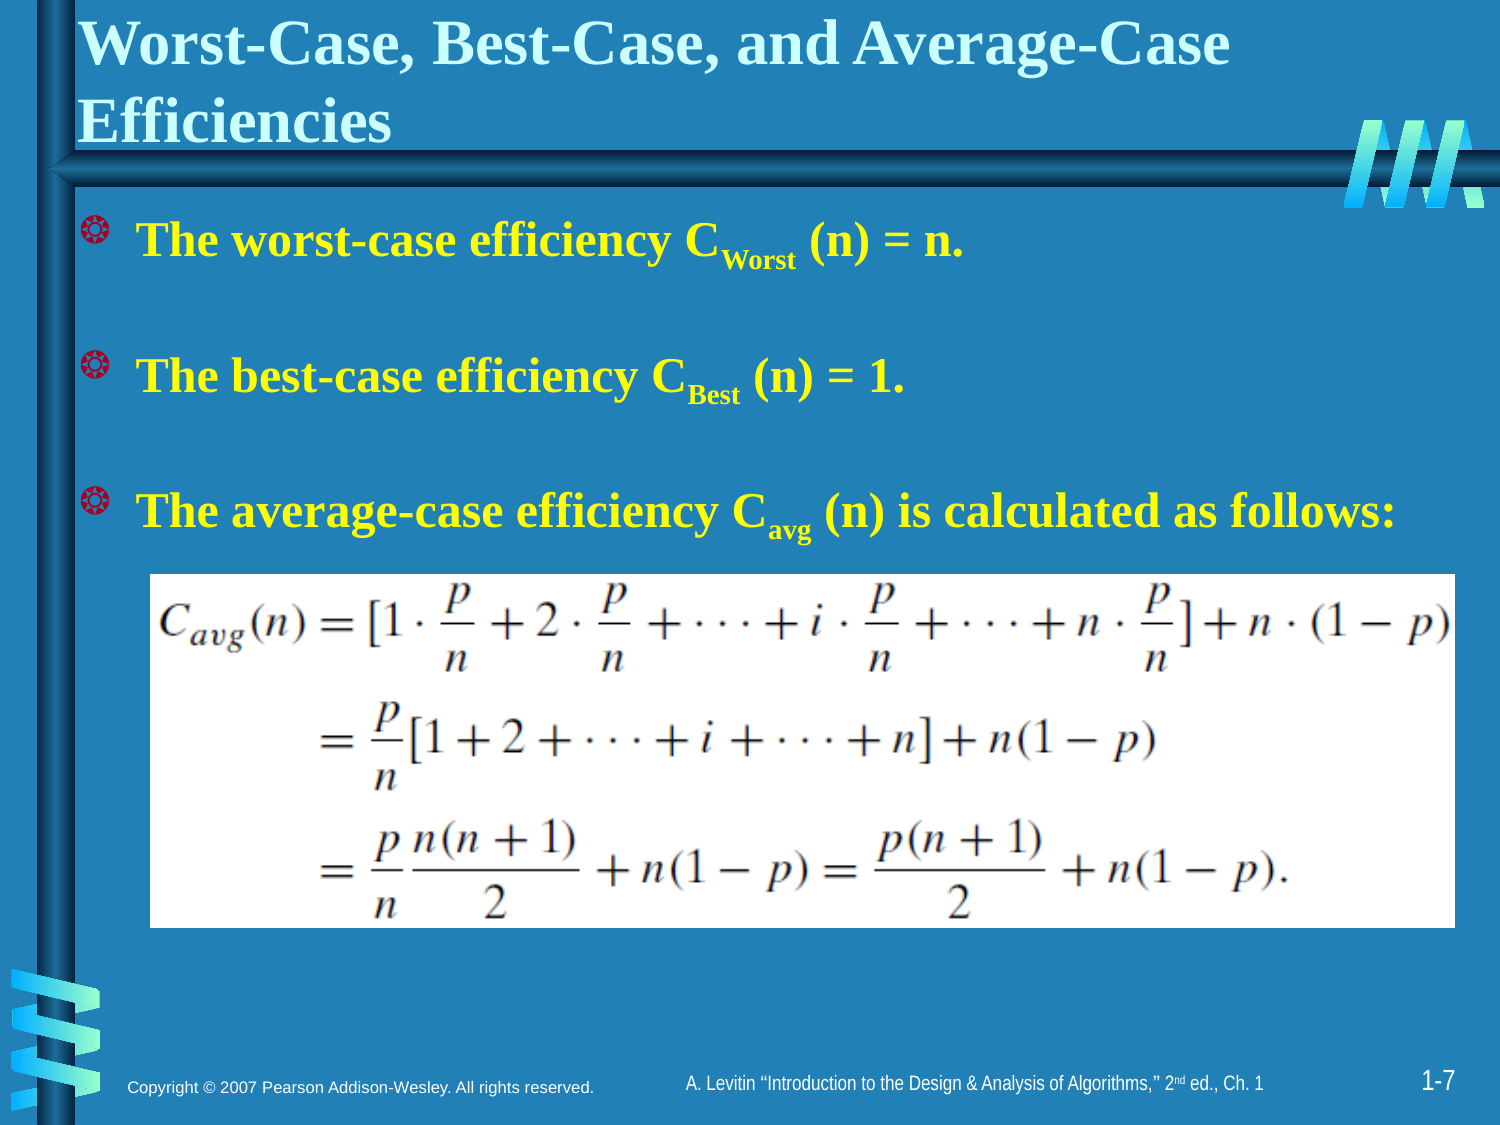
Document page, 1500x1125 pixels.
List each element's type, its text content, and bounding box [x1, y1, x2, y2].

text_box The worst-case efficiency CWorst (n) = n. The best-case efficiency CBest (n) = 1. The average-case efficiency Cavg (n) is calculated as follows: [64, 200, 1500, 538]
slide_number 1-6 [1158, 1054, 1471, 1105]
picture [149, 574, 1455, 928]
title Worst-Case, Best-Case, and Average-Case Efficiencies [62, 0, 1500, 163]
